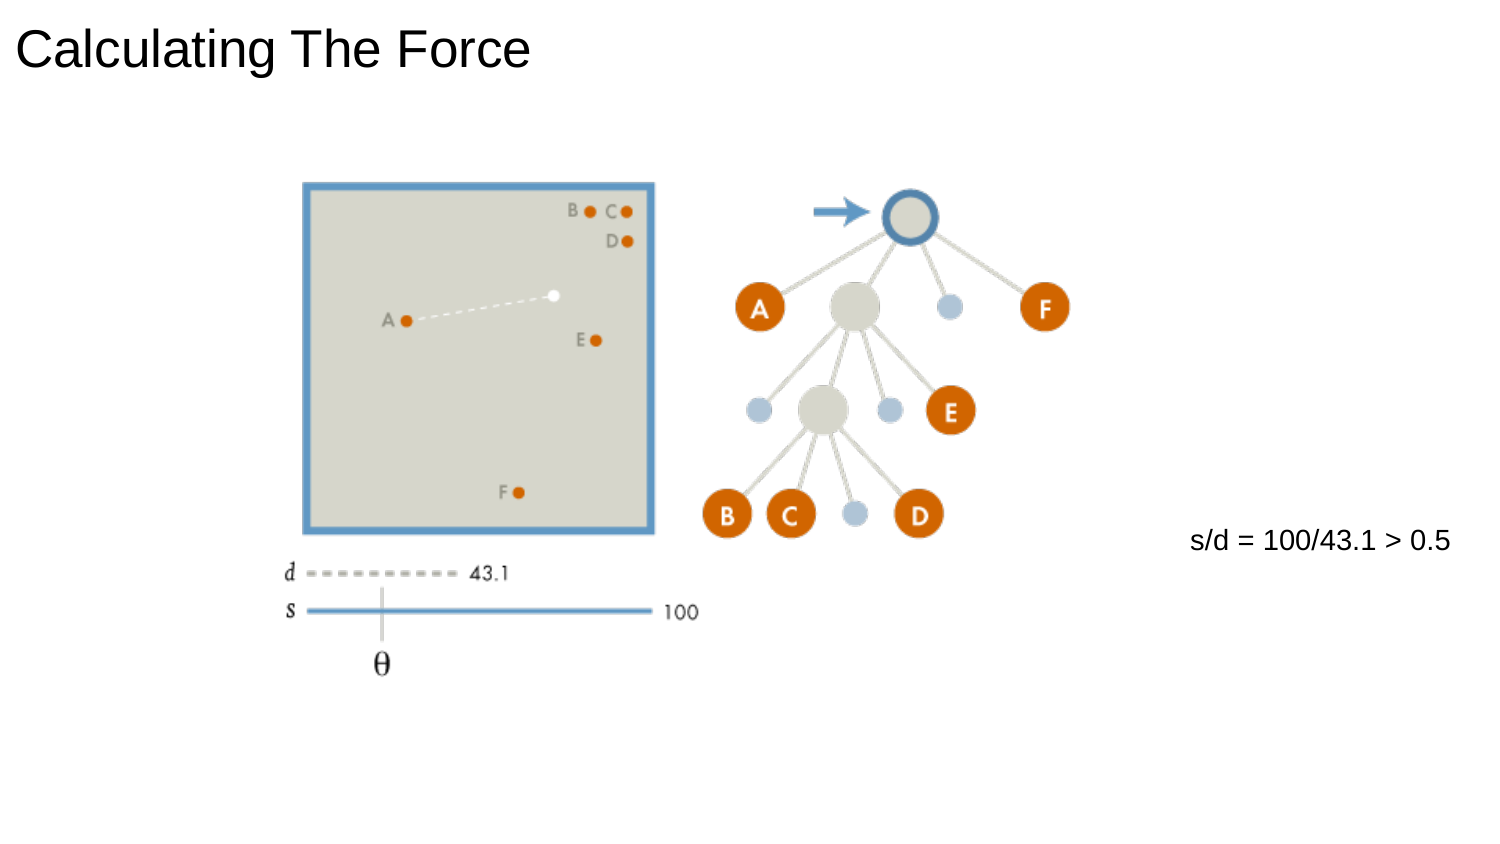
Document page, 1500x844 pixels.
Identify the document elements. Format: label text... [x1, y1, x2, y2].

picture [276, 159, 1121, 685]
text_box s/d = 100/43.1 > 0.5 [1175, 506, 1486, 572]
title Calculating The Force [0, 0, 1398, 94]
